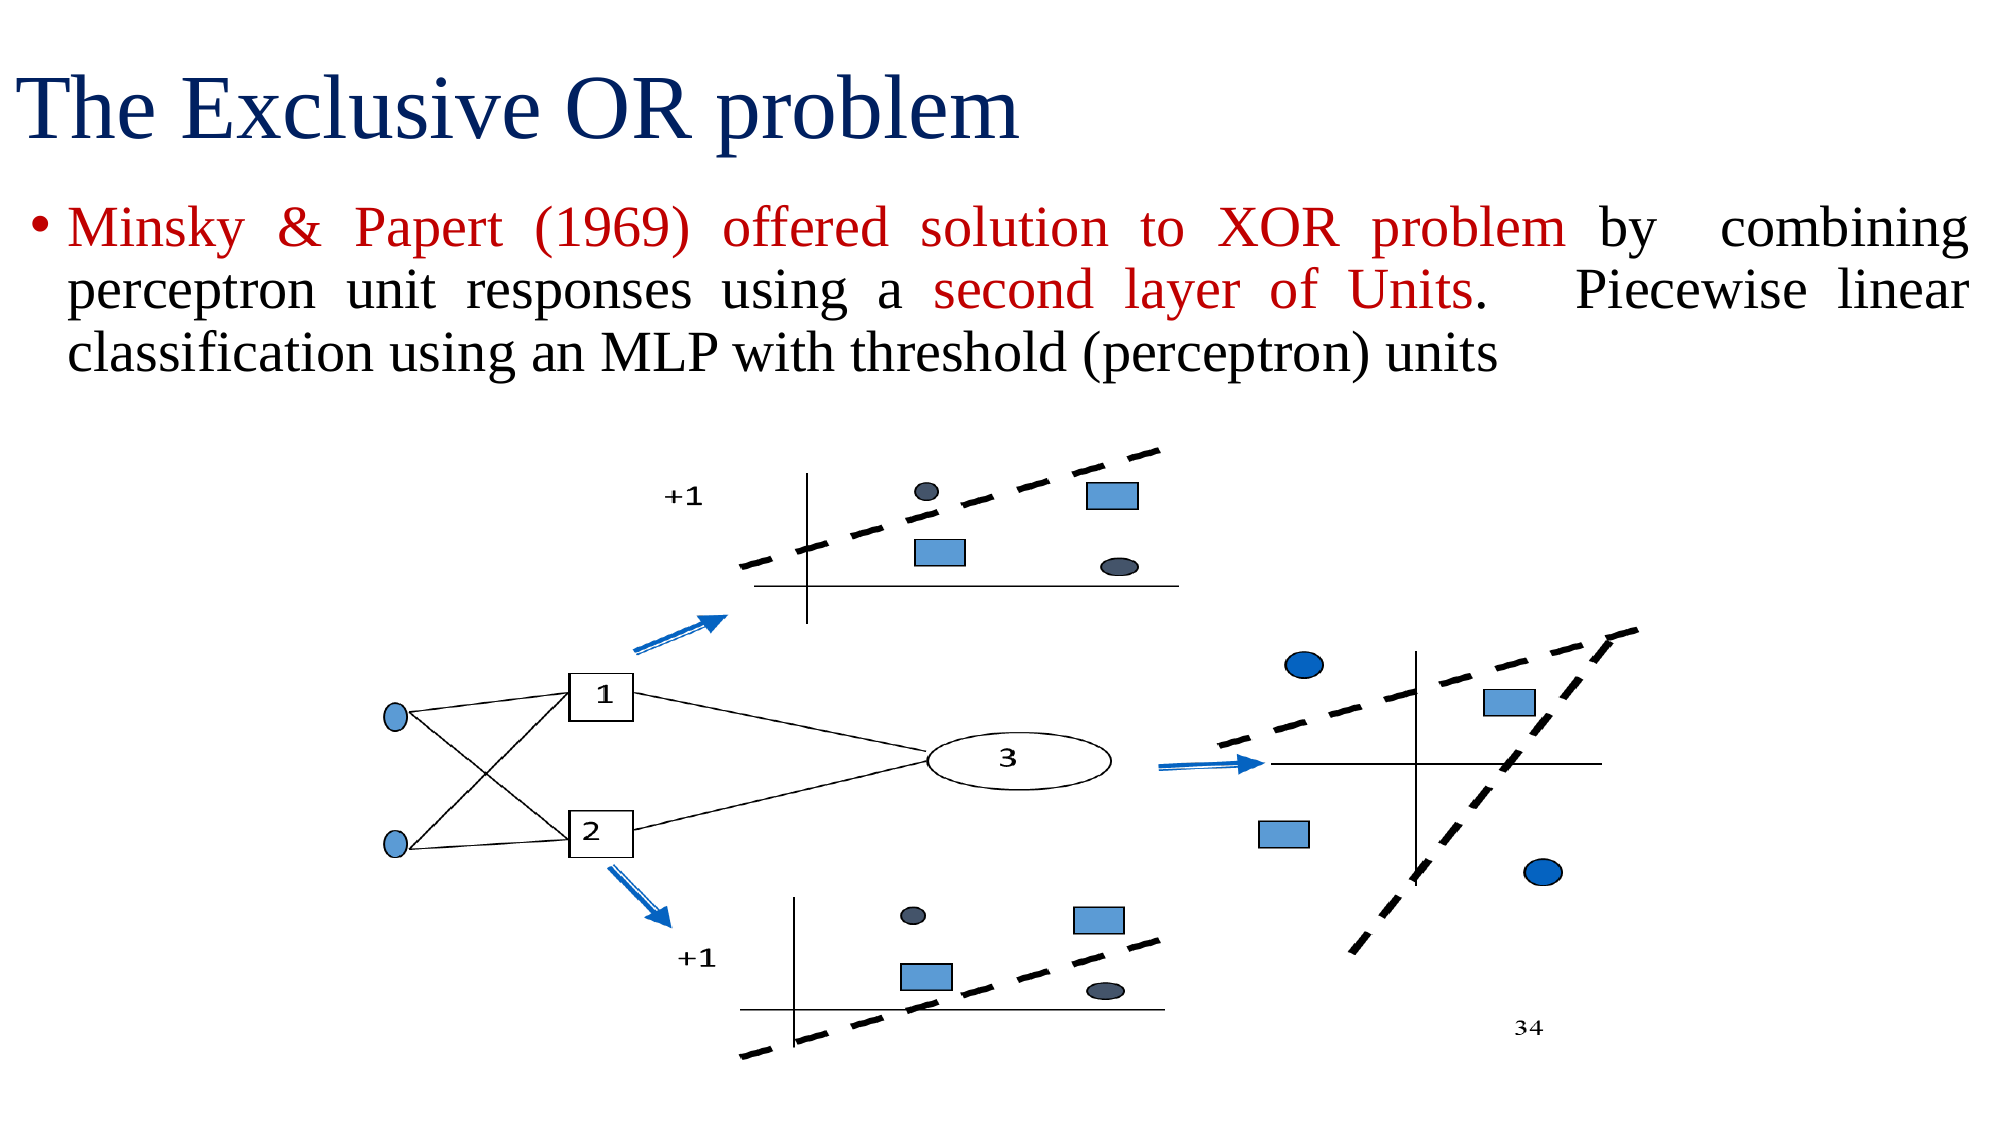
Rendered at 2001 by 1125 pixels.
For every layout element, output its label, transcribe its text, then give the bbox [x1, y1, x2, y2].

list Minsky & Papert (1969) offered solution to XOR problem by combining perceptron unit responses using a second layer of Units. Piecewise linear classification using an MLP with threshold (perceptron) units [15, 188, 1986, 1096]
title The Exclusive OR problem [0, 0, 1725, 218]
picture [383, 441, 1662, 1060]
